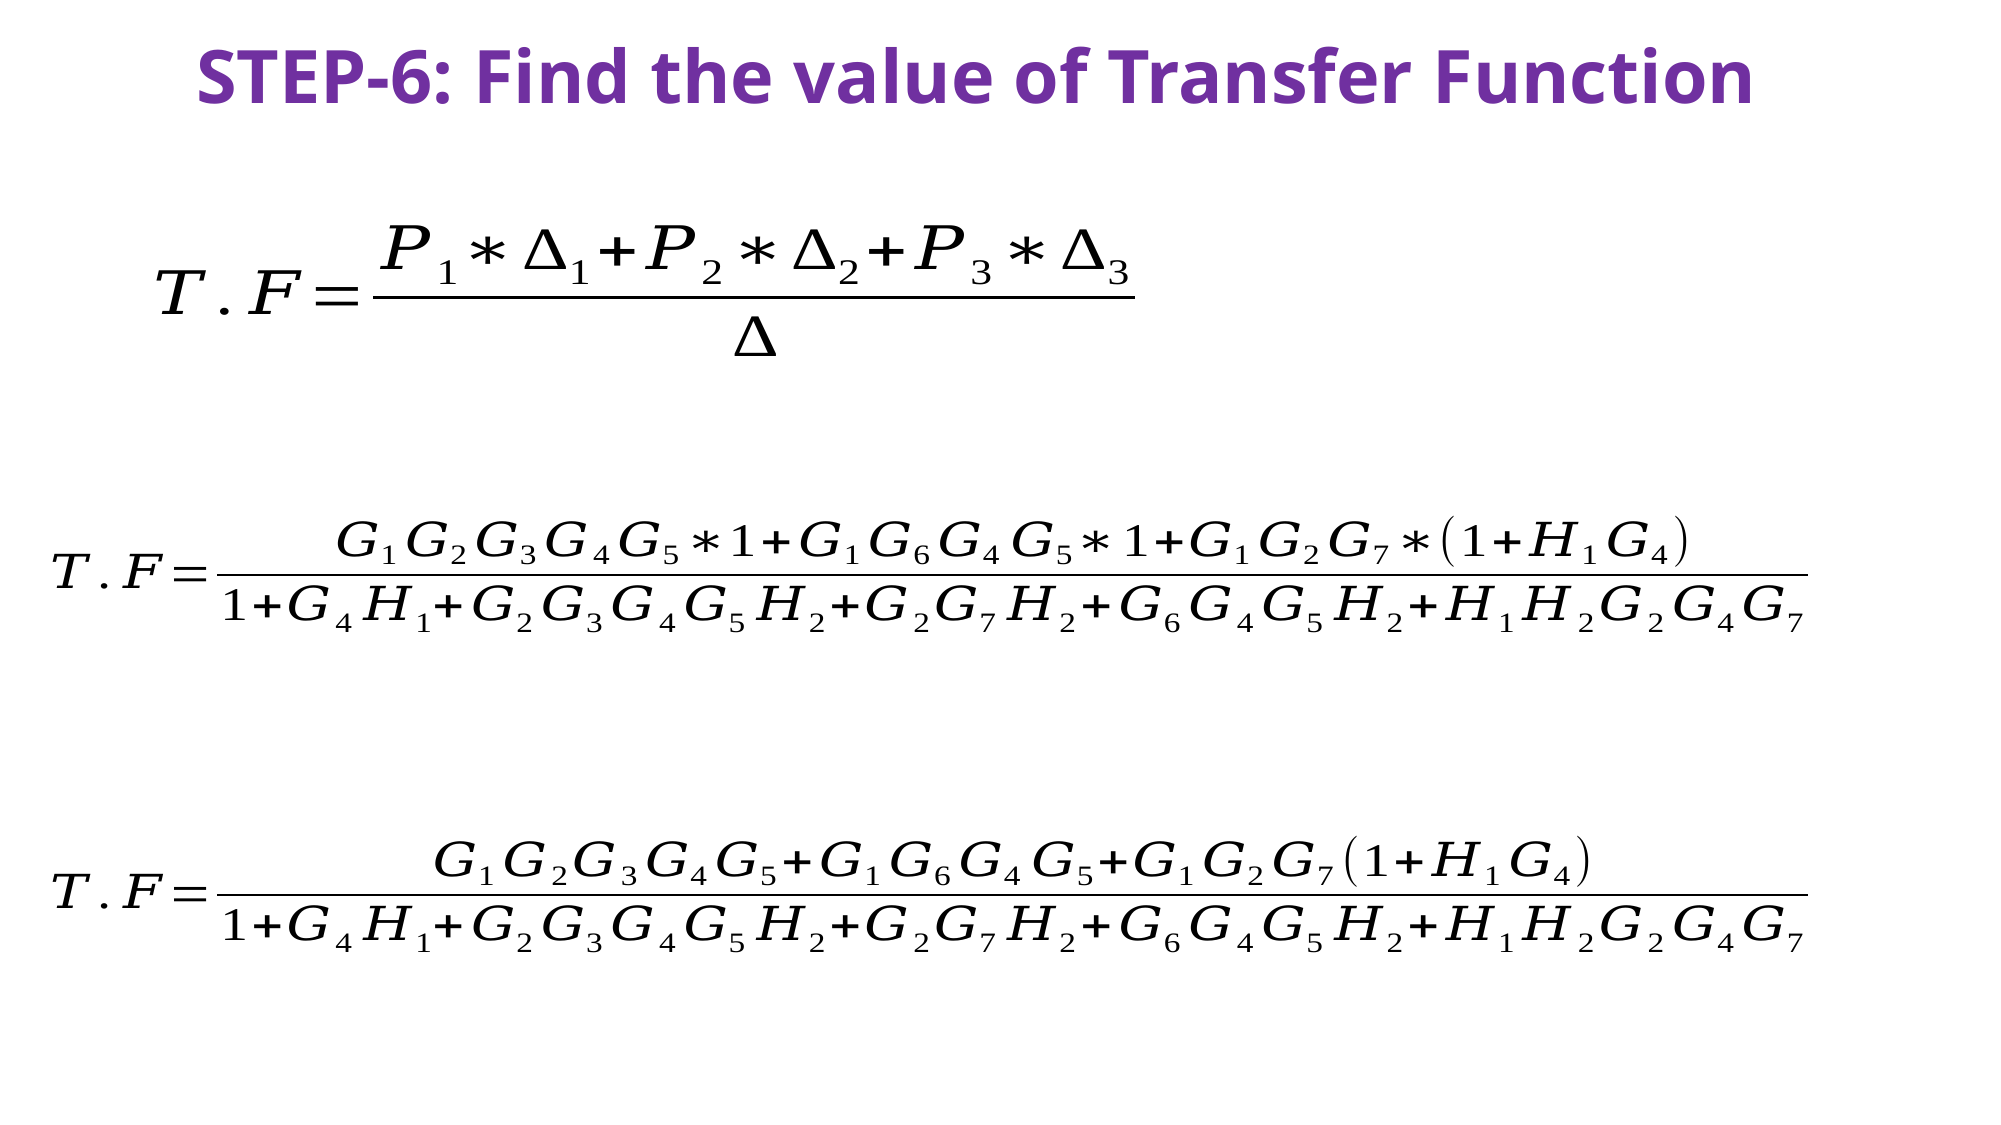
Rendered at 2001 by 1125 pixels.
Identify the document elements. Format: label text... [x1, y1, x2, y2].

title STEP-6: Find the value of Transfer Function [0, 31, 1973, 128]
